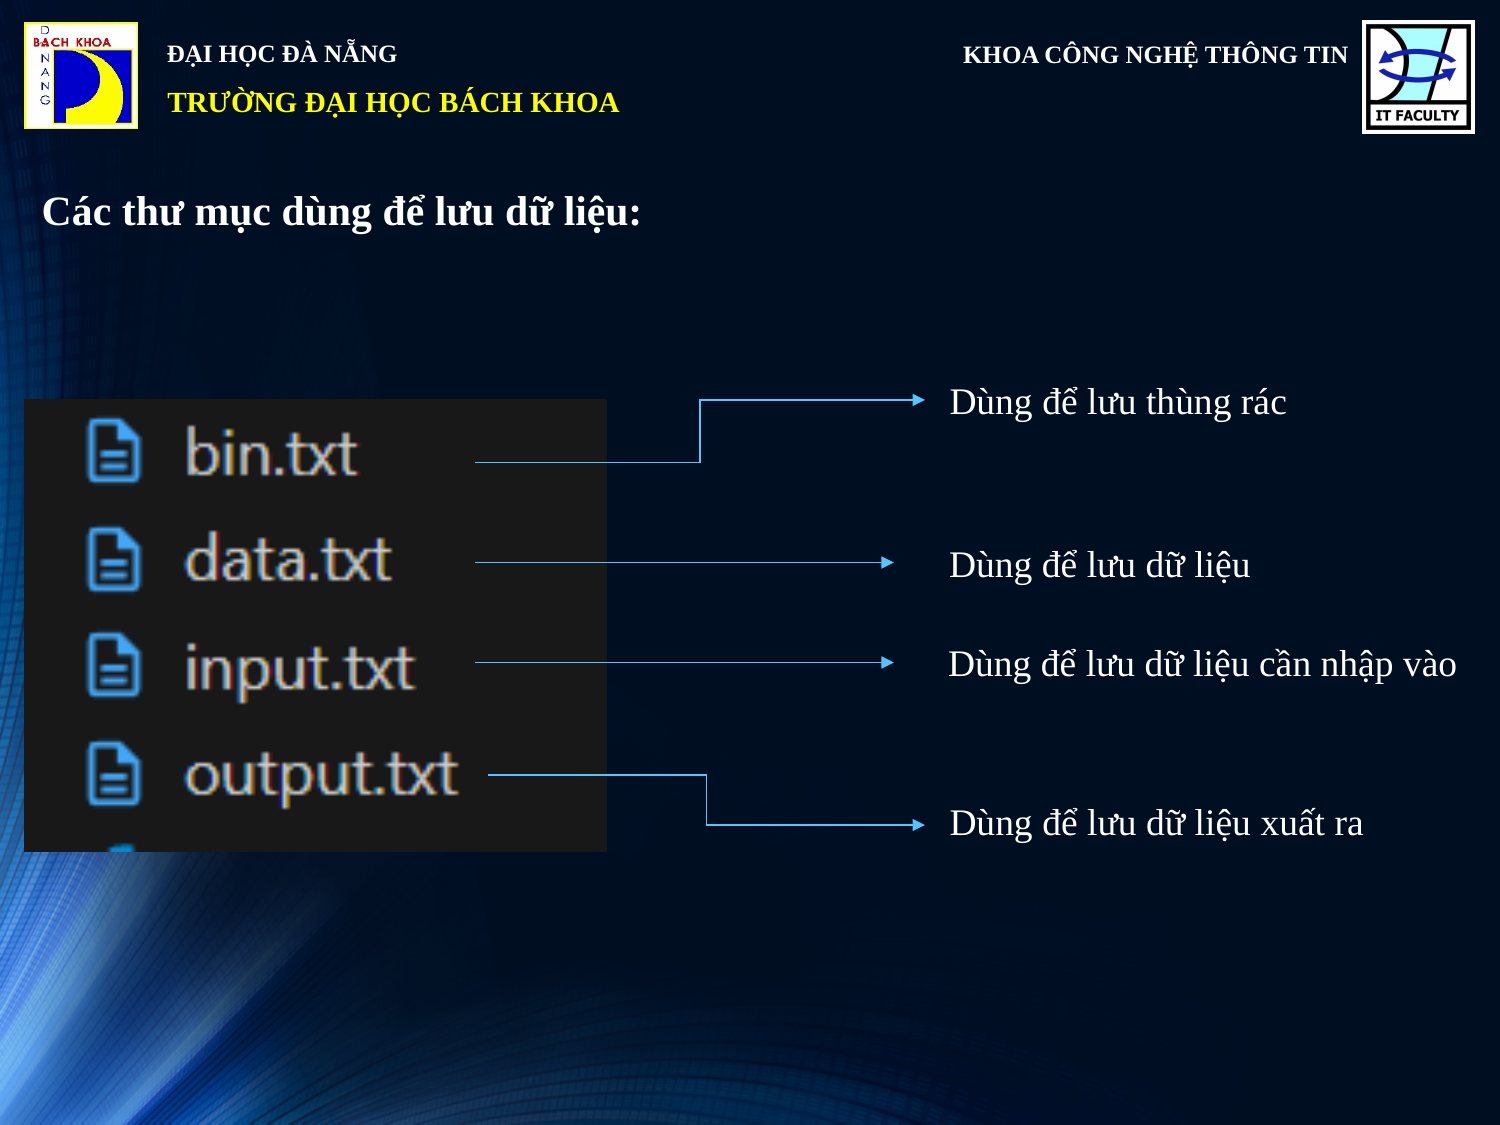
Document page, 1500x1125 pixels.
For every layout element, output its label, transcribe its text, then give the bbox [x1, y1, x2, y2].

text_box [474, 532, 1268, 593]
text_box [24, 20, 1475, 134]
text_box Các thư mục dùng để lưu dữ liệu: [26, 176, 658, 242]
picture [0, 0, 1500, 1125]
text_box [487, 774, 1382, 852]
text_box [474, 369, 1304, 463]
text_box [474, 631, 1475, 692]
